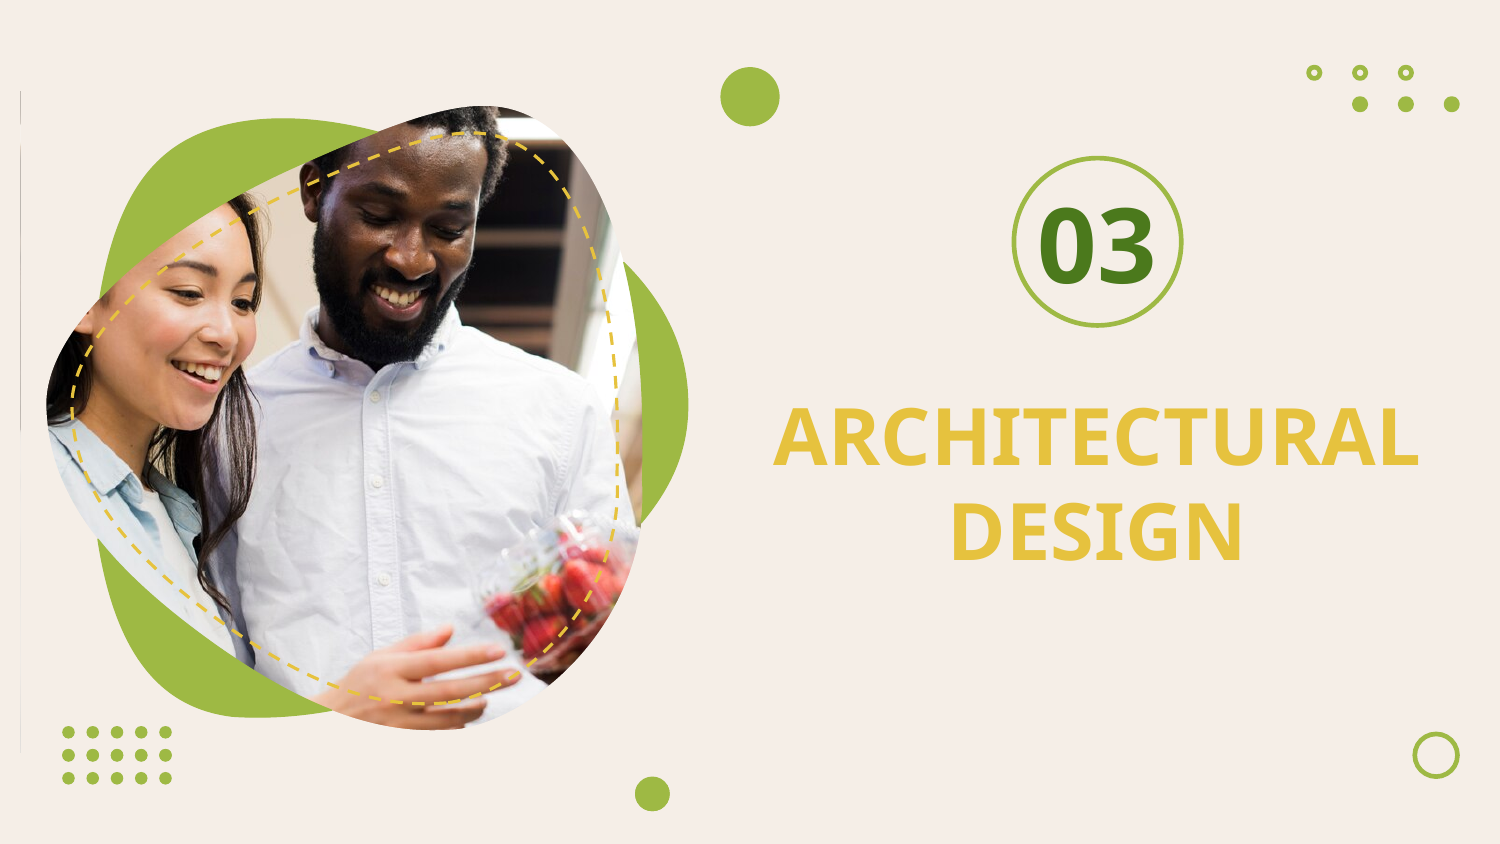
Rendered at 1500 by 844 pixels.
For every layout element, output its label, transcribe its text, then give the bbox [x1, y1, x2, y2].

text_box [635, 791, 670, 812]
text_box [61, 725, 172, 785]
title ARCHITECTURAL DESIGN [735, 367, 1460, 596]
title 03 [1013, 172, 1182, 311]
text_box [1050, 311, 1145, 326]
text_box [18, 90, 715, 783]
text_box [1051, 158, 1144, 172]
